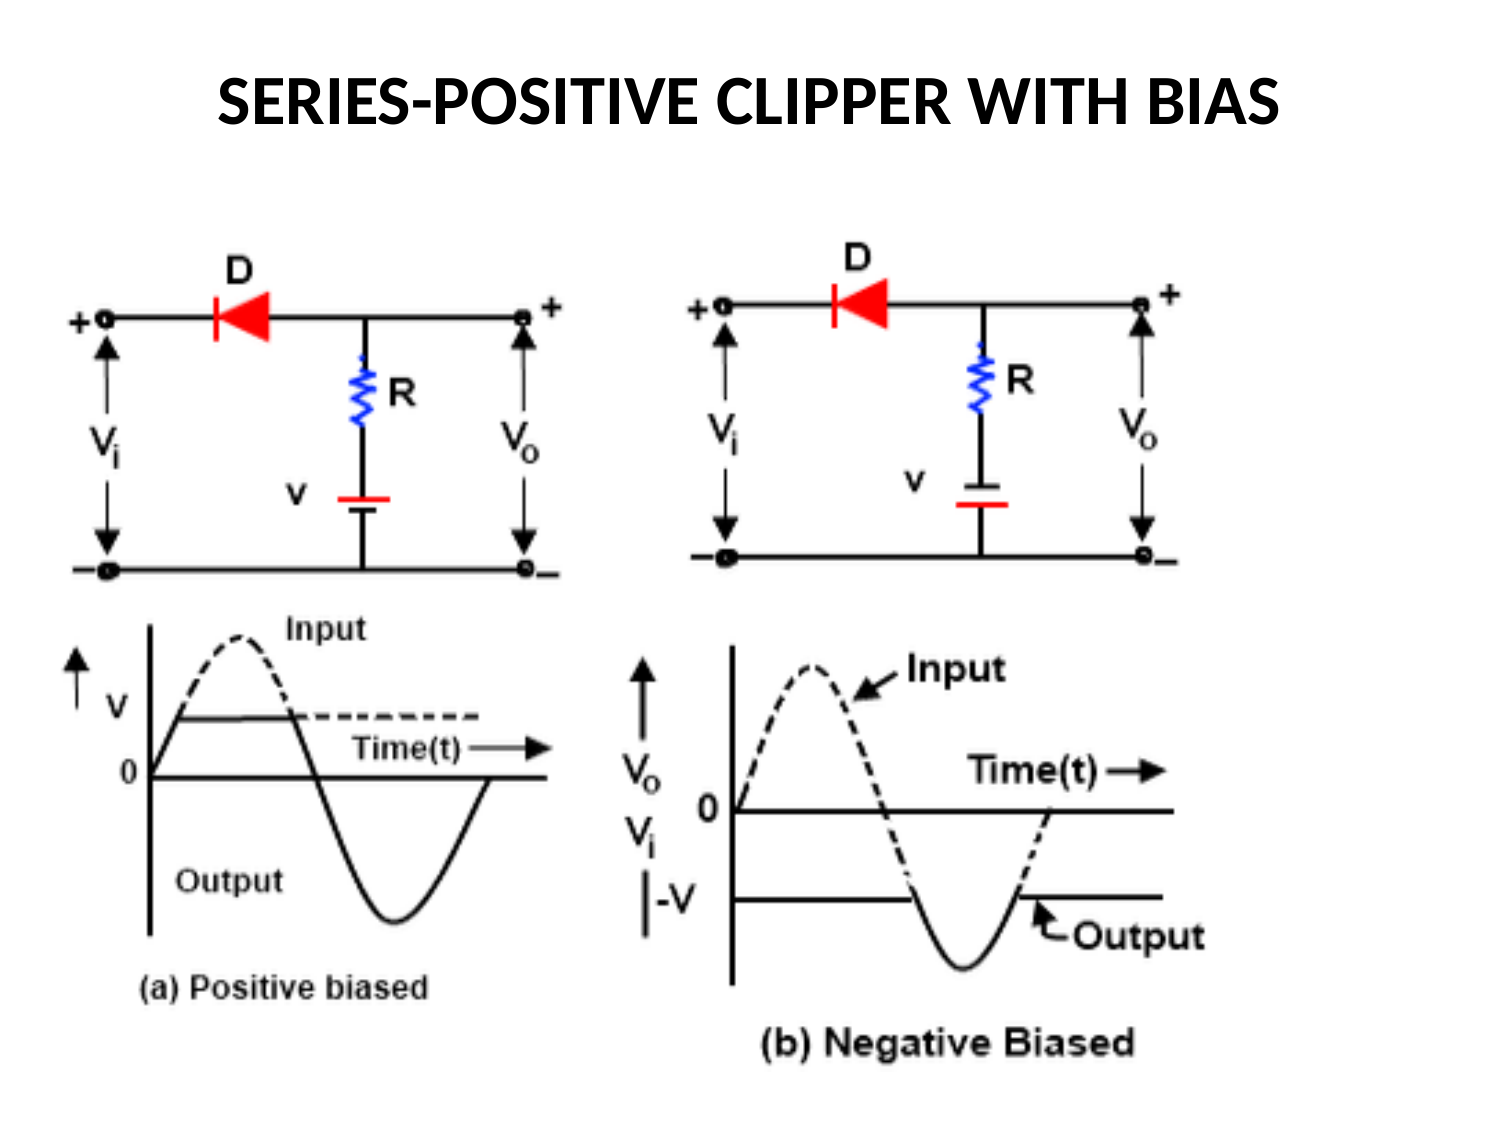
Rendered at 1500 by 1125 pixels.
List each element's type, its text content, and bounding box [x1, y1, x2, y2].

title SERIES-POSITIVE CLIPPER WITH BIAS [75, 45, 1425, 233]
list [46, 224, 1288, 1072]
